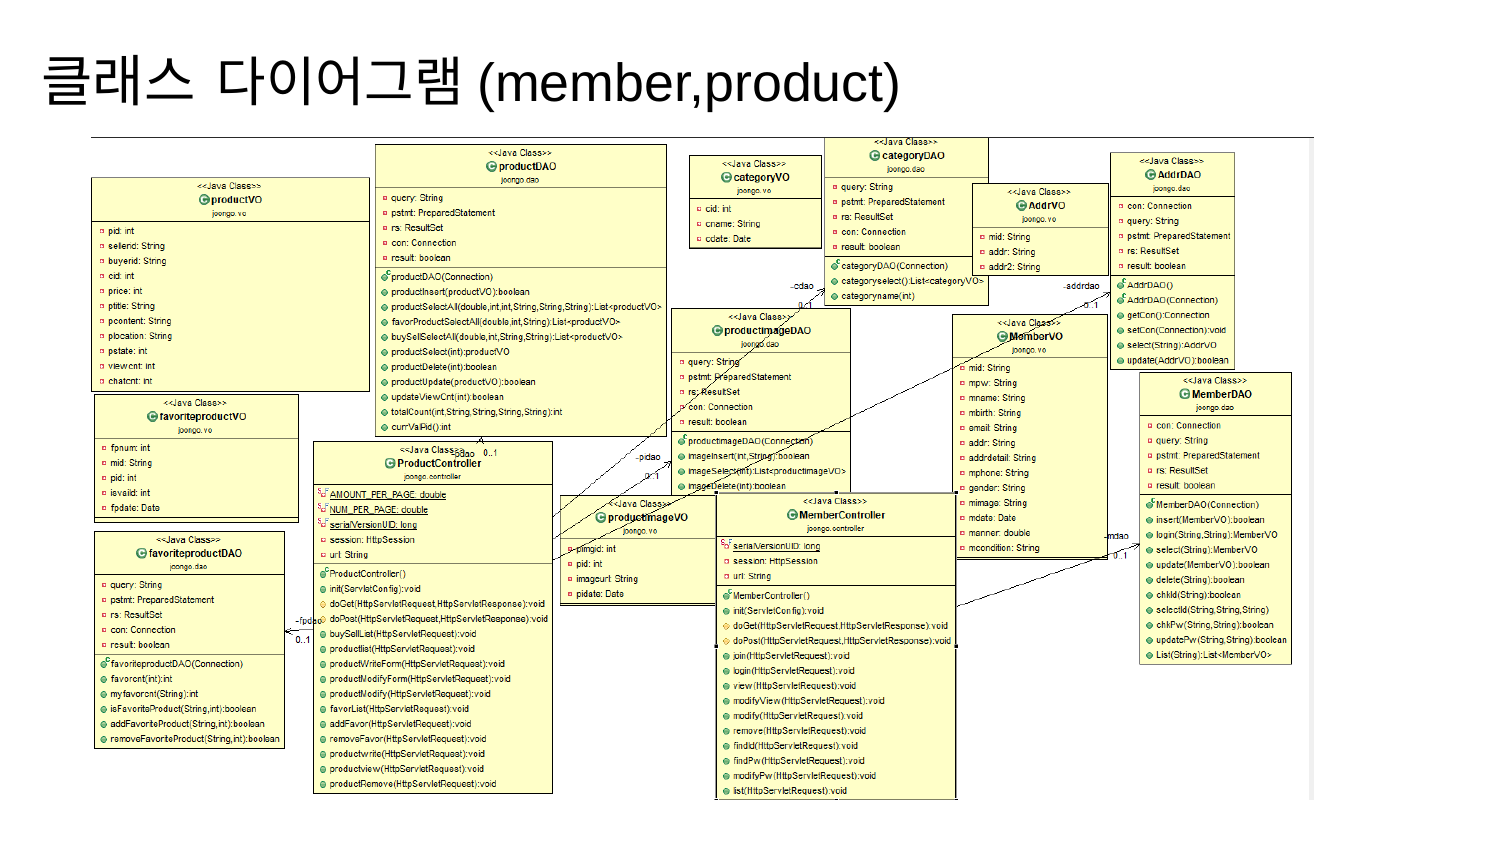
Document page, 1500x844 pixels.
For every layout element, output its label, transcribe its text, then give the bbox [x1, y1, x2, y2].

picture [91, 137, 1315, 801]
title 클래스 다이어그램(member,product) [26, 16, 1030, 132]
